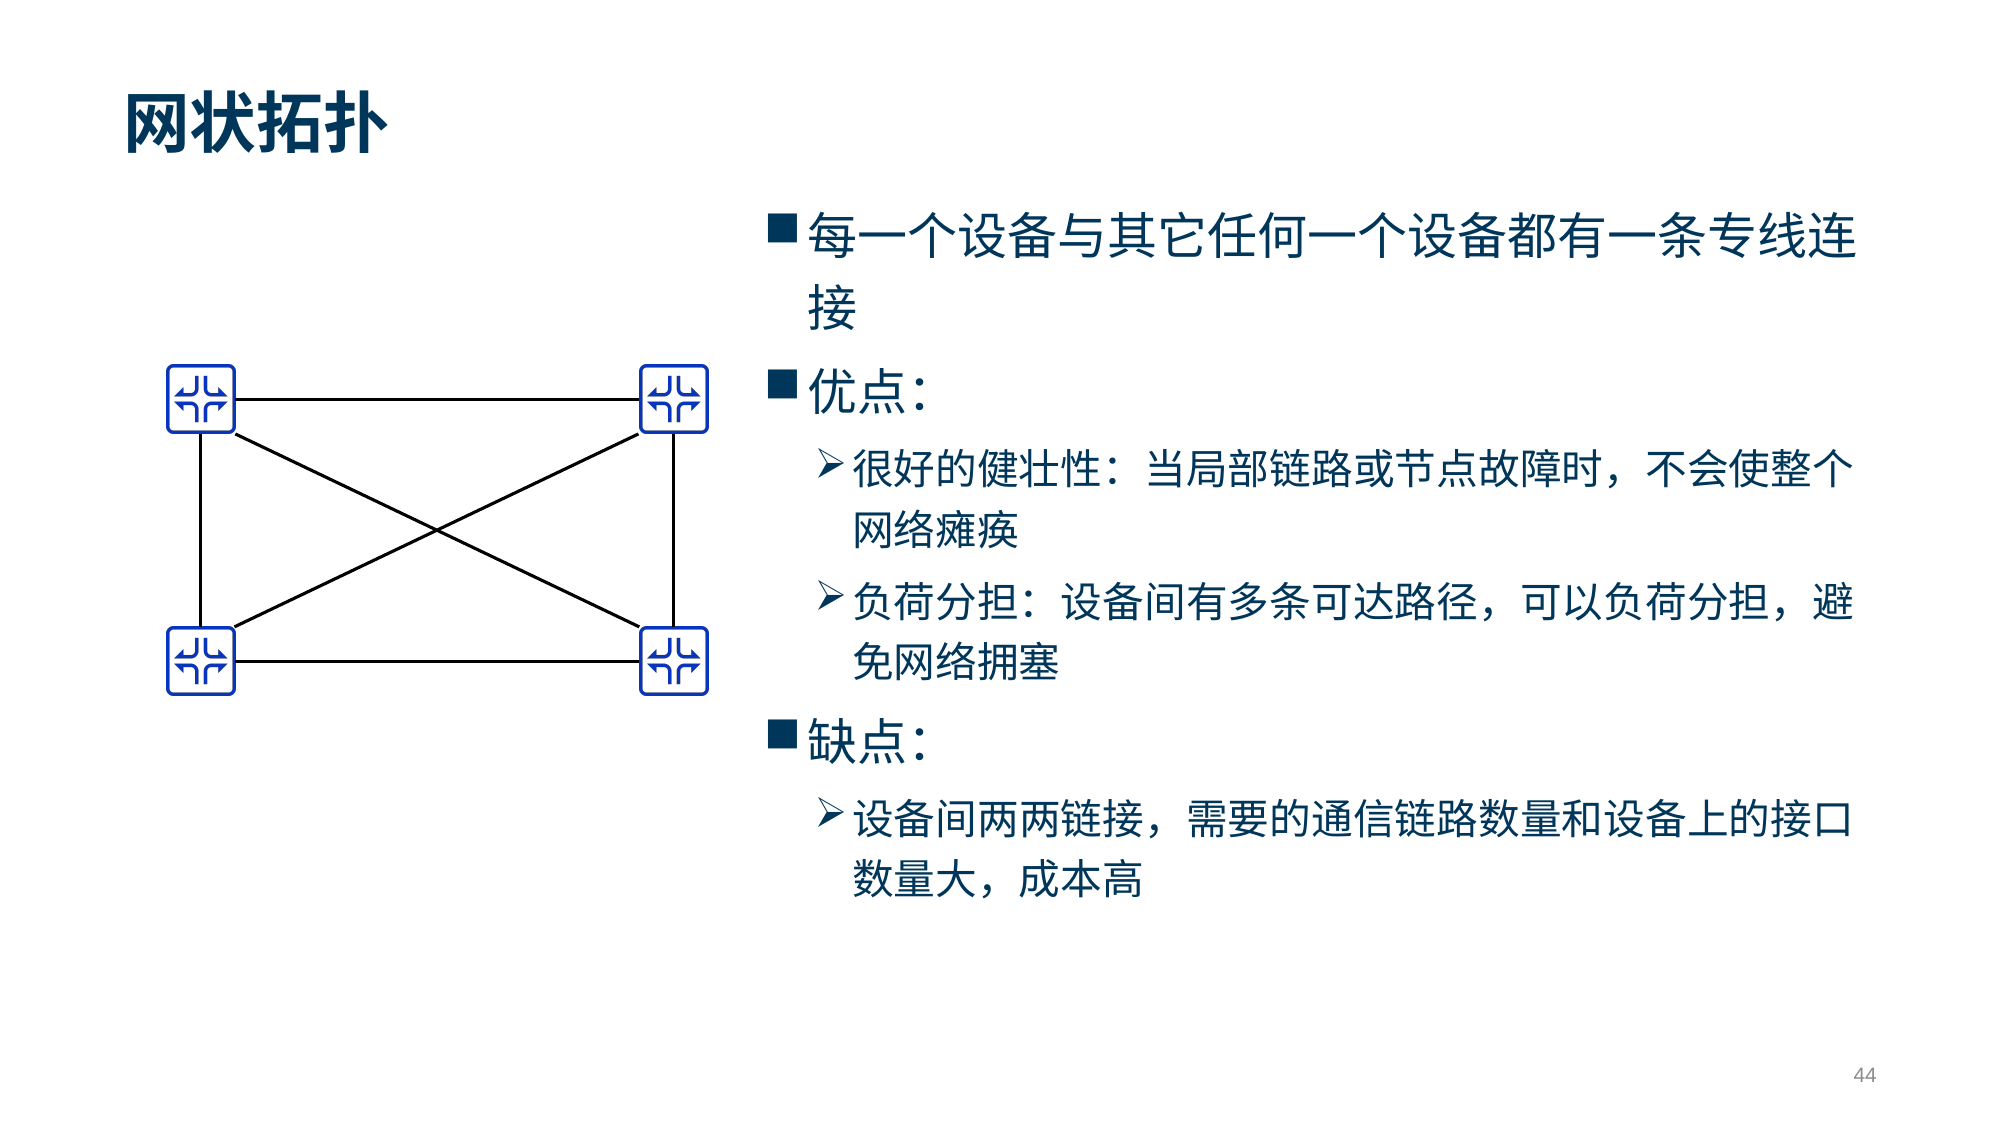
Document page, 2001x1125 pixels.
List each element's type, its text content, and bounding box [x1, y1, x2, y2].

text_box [234, 433, 639, 627]
picture [166, 364, 236, 434]
picture [166, 626, 236, 696]
slide_number 44 [1759, 1051, 1892, 1097]
title 网状拓扑 [108, 21, 1890, 169]
list 每一个设备与其它任何一个设备都有一条专线连接 优点： 很好的健壮性：当局部链路或节点故障时，不会使整个网络瘫痪 负荷分担：设备间有多条可达路径，可以负荷分担，避免网络拥塞 缺点： 设备间两两链接，需要的通信链路数量和设备上的接口数量大，成本高 [748, 184, 1890, 1007]
picture [639, 364, 709, 434]
picture [639, 626, 709, 696]
